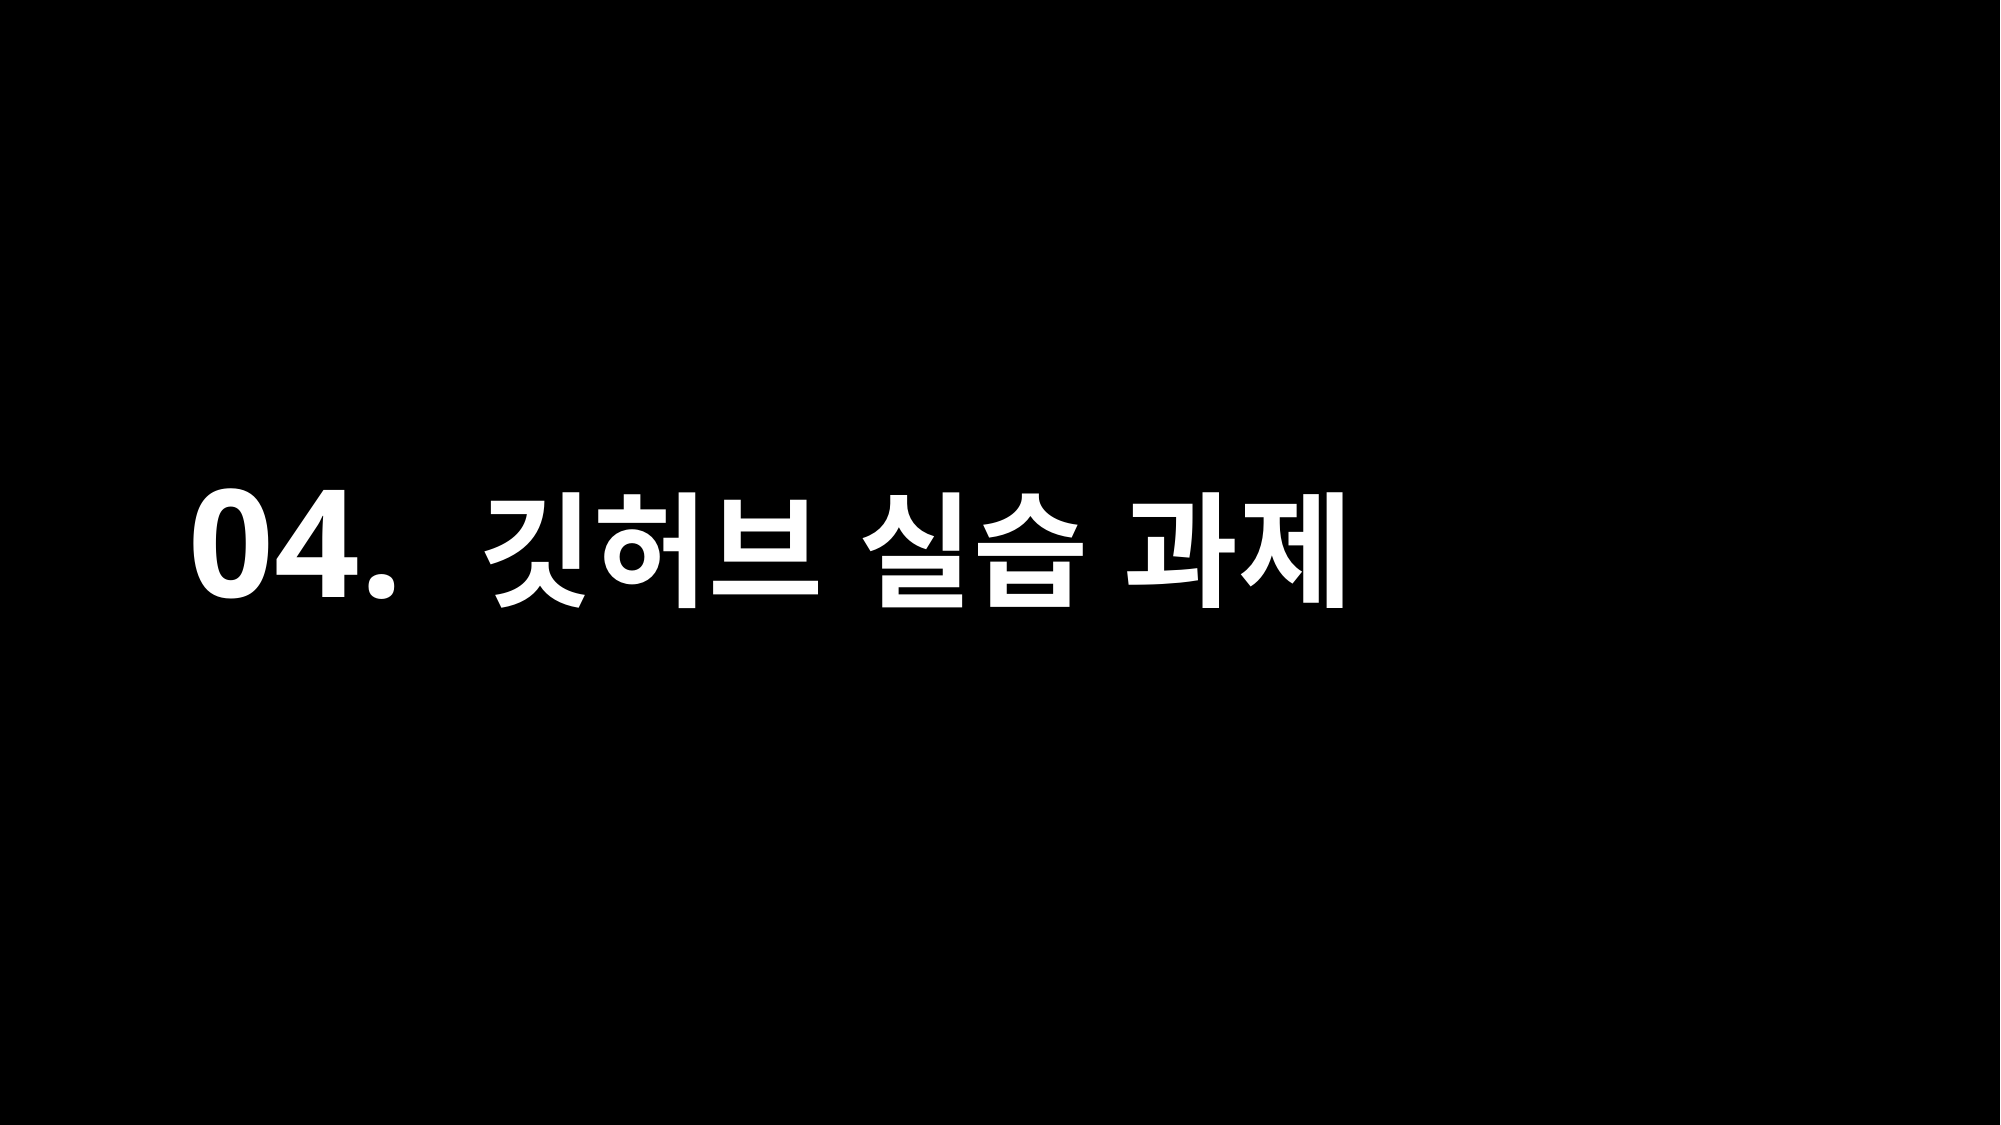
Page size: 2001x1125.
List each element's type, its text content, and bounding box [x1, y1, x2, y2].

title 04. 깃허브 실습 과제 [21, 445, 1522, 638]
